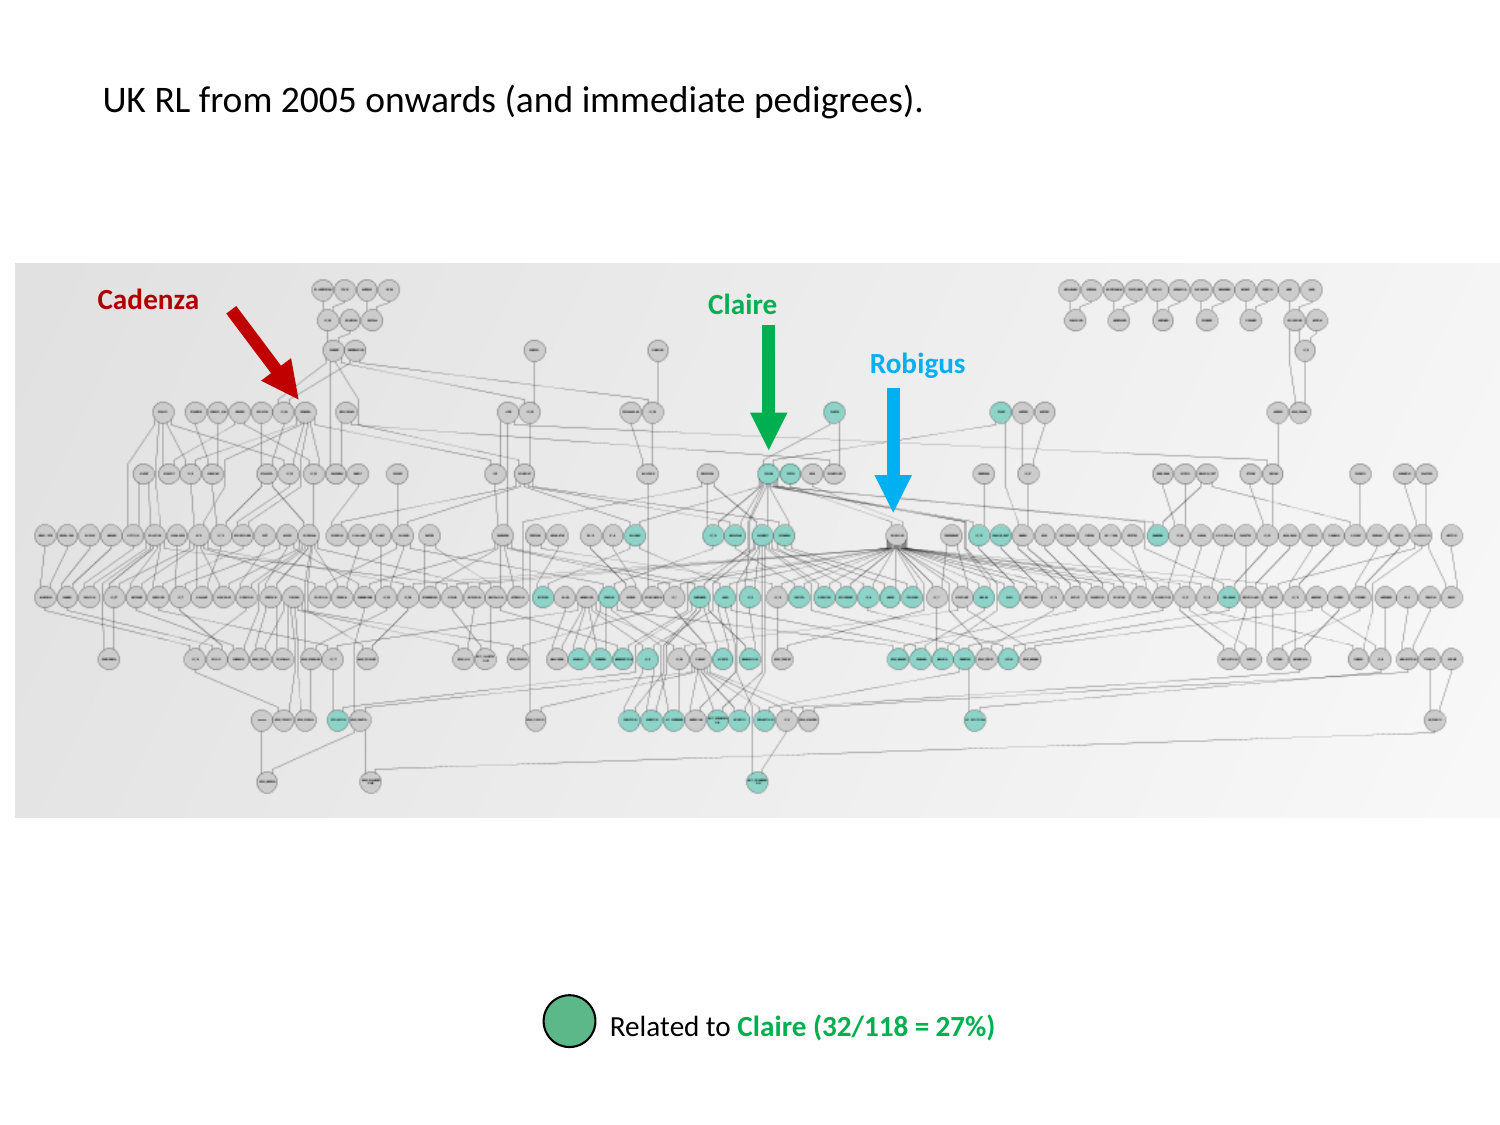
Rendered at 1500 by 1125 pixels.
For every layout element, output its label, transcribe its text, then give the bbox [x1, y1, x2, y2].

picture [14, 263, 1500, 818]
text_box [542, 994, 595, 1049]
text_box UK RL from 2005 onwards (and immediate pedigrees). [87, 67, 949, 127]
text_box Related to Claire (32/118 = 27%) [595, 999, 1115, 1050]
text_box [231, 309, 299, 400]
